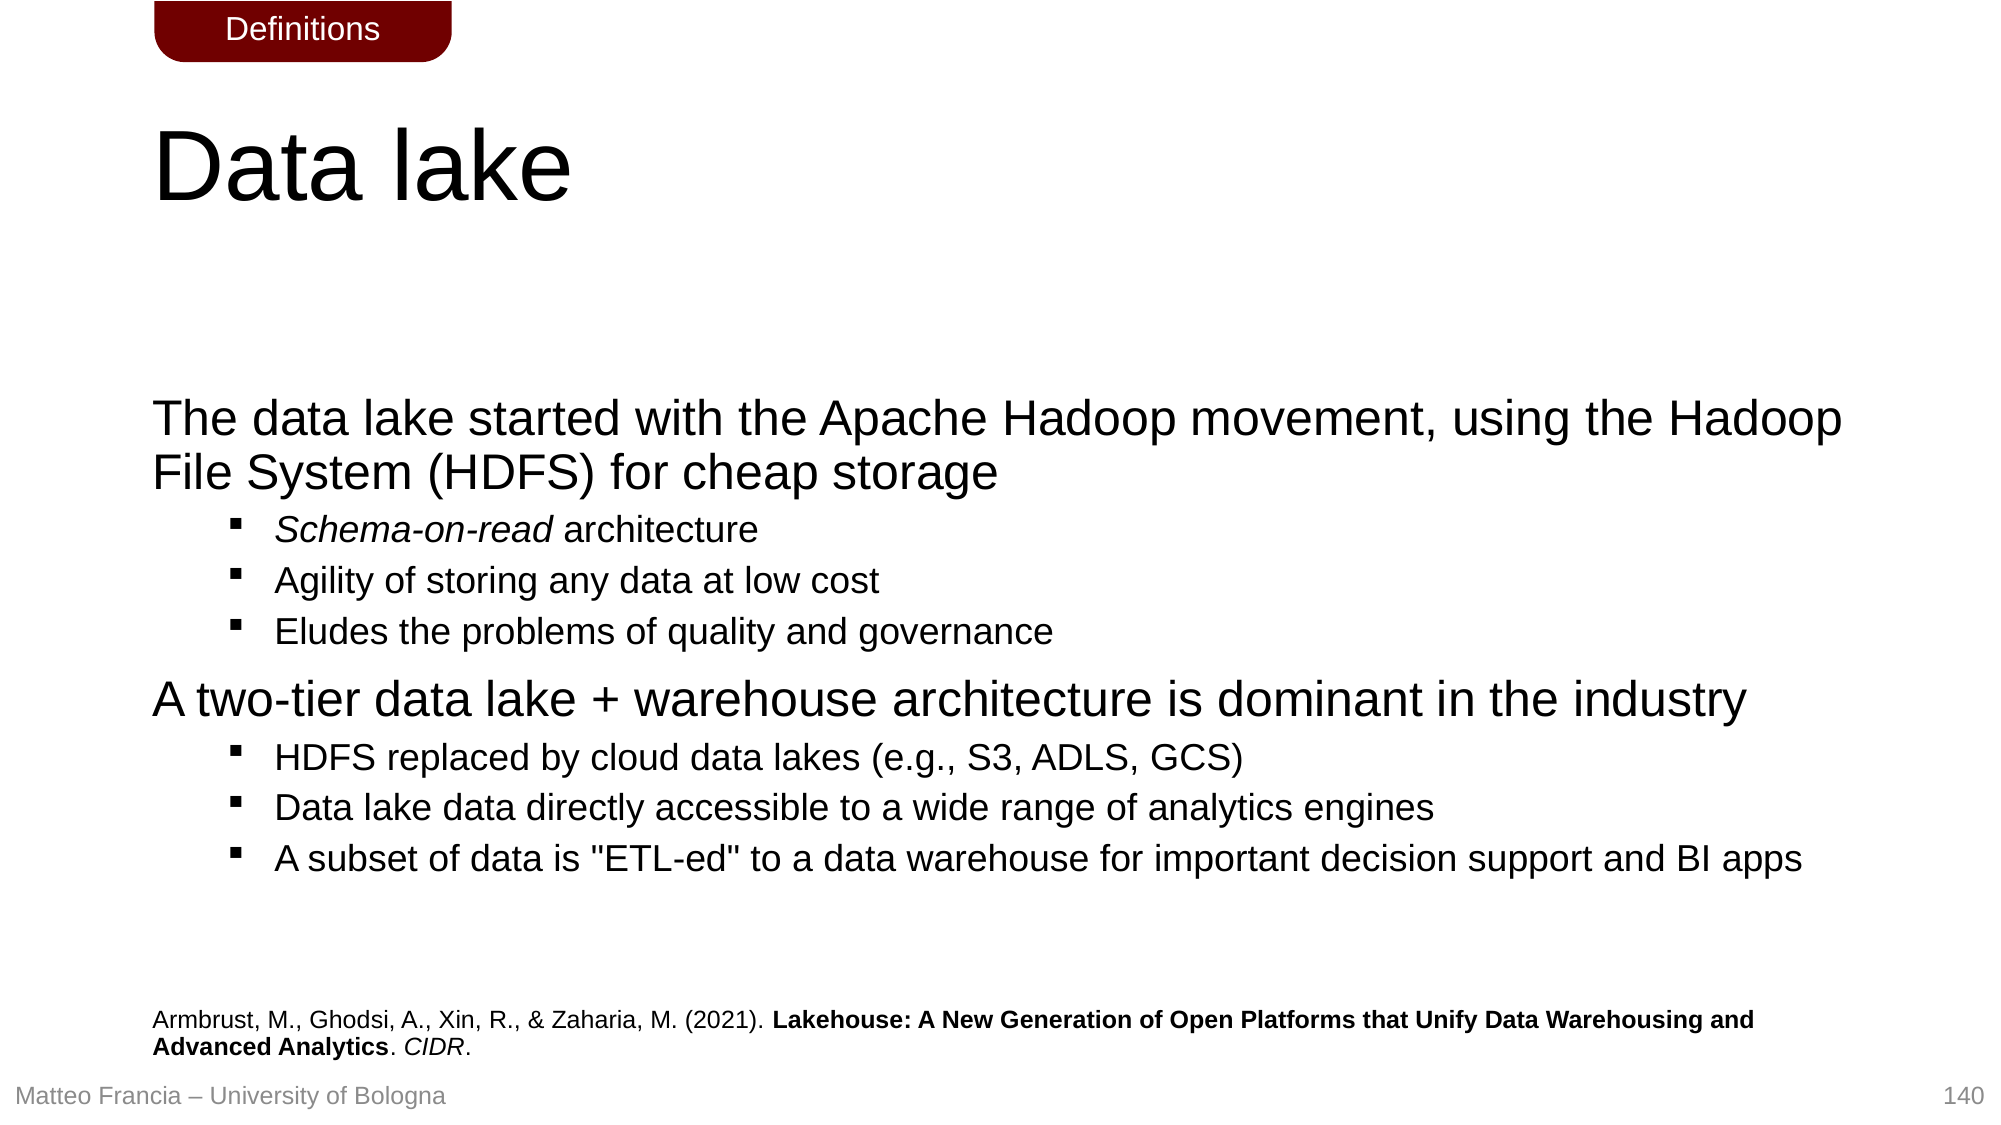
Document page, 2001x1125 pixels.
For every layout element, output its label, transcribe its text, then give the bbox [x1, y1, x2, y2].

list The data lake started with the Apache Hadoop movement, using the Hadoop File System (HDFS) for cheap storage Schema-on-read architecture Agility of storing any data at low cost Eludes the problems of quality and governance A two-tier data lake + warehouse architecture is dominant in the industry HDFS replaced by cloud data lakes (e.g., S3, ADLS, GCS) Data lake data directly accessible to a wide range of analytics engines A subset of data is "ETL-ed" to a data warehouse for important decision support and BI apps [137, 278, 1863, 993]
list Armbrust, M., Ghodsi, A., Xin, R., & Zaharia, M. (2021). Lakehouse: A New Generation of Open Platforms that Unify Data Warehousing and Advanced Analytics. CIDR. [137, 1003, 1863, 1064]
text_box Definitions [154, 1, 452, 63]
slide_number 140 [1550, 1065, 2000, 1125]
title Data lake [137, 59, 1863, 278]
footer Matteo Francia – University of Bologna [0, 1065, 466, 1125]
